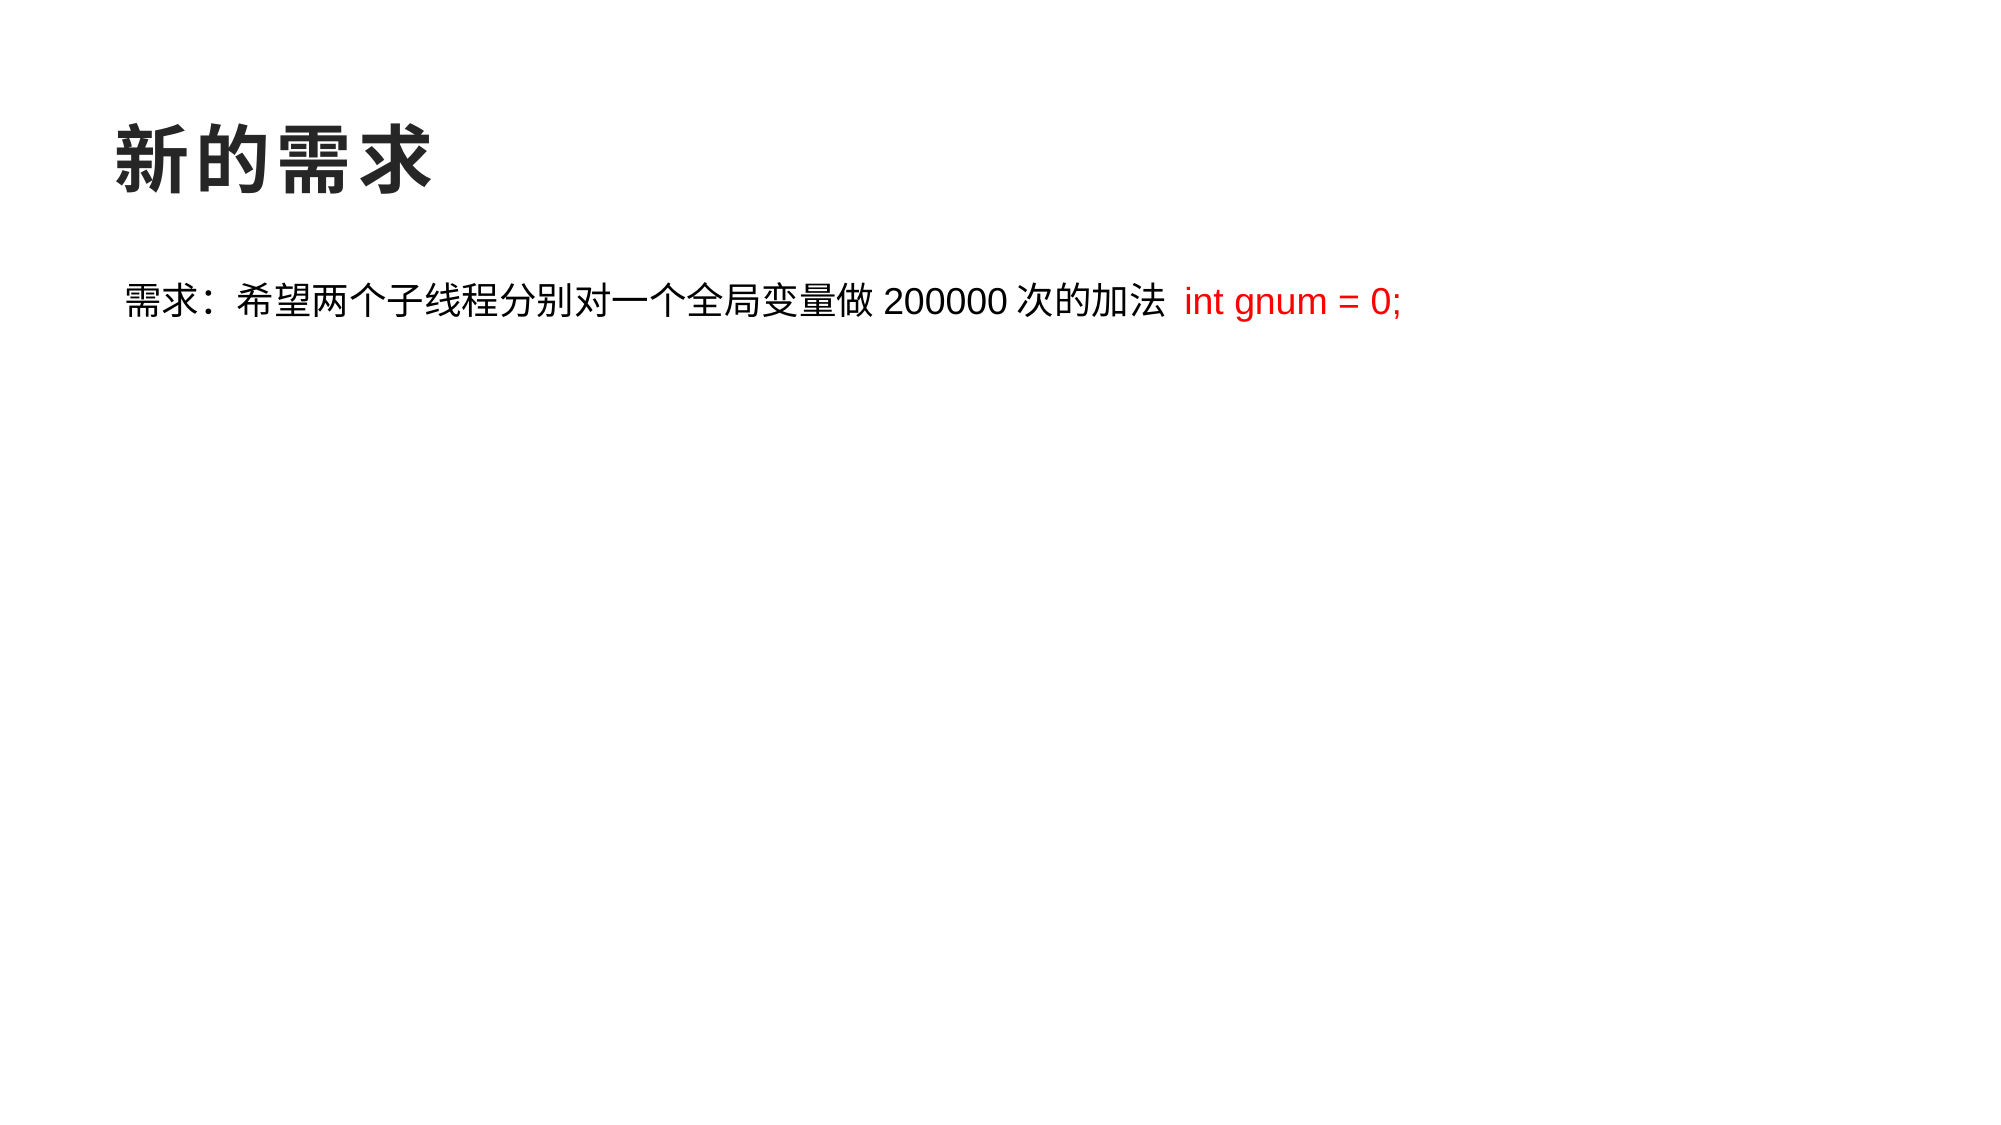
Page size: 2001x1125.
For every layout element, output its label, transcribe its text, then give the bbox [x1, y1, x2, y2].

text_box 需求：希望两个子线程分别对一个全局变量做200000次的加法 int gnum = 0; [109, 269, 1548, 329]
title 新的需求 [99, 99, 1900, 216]
